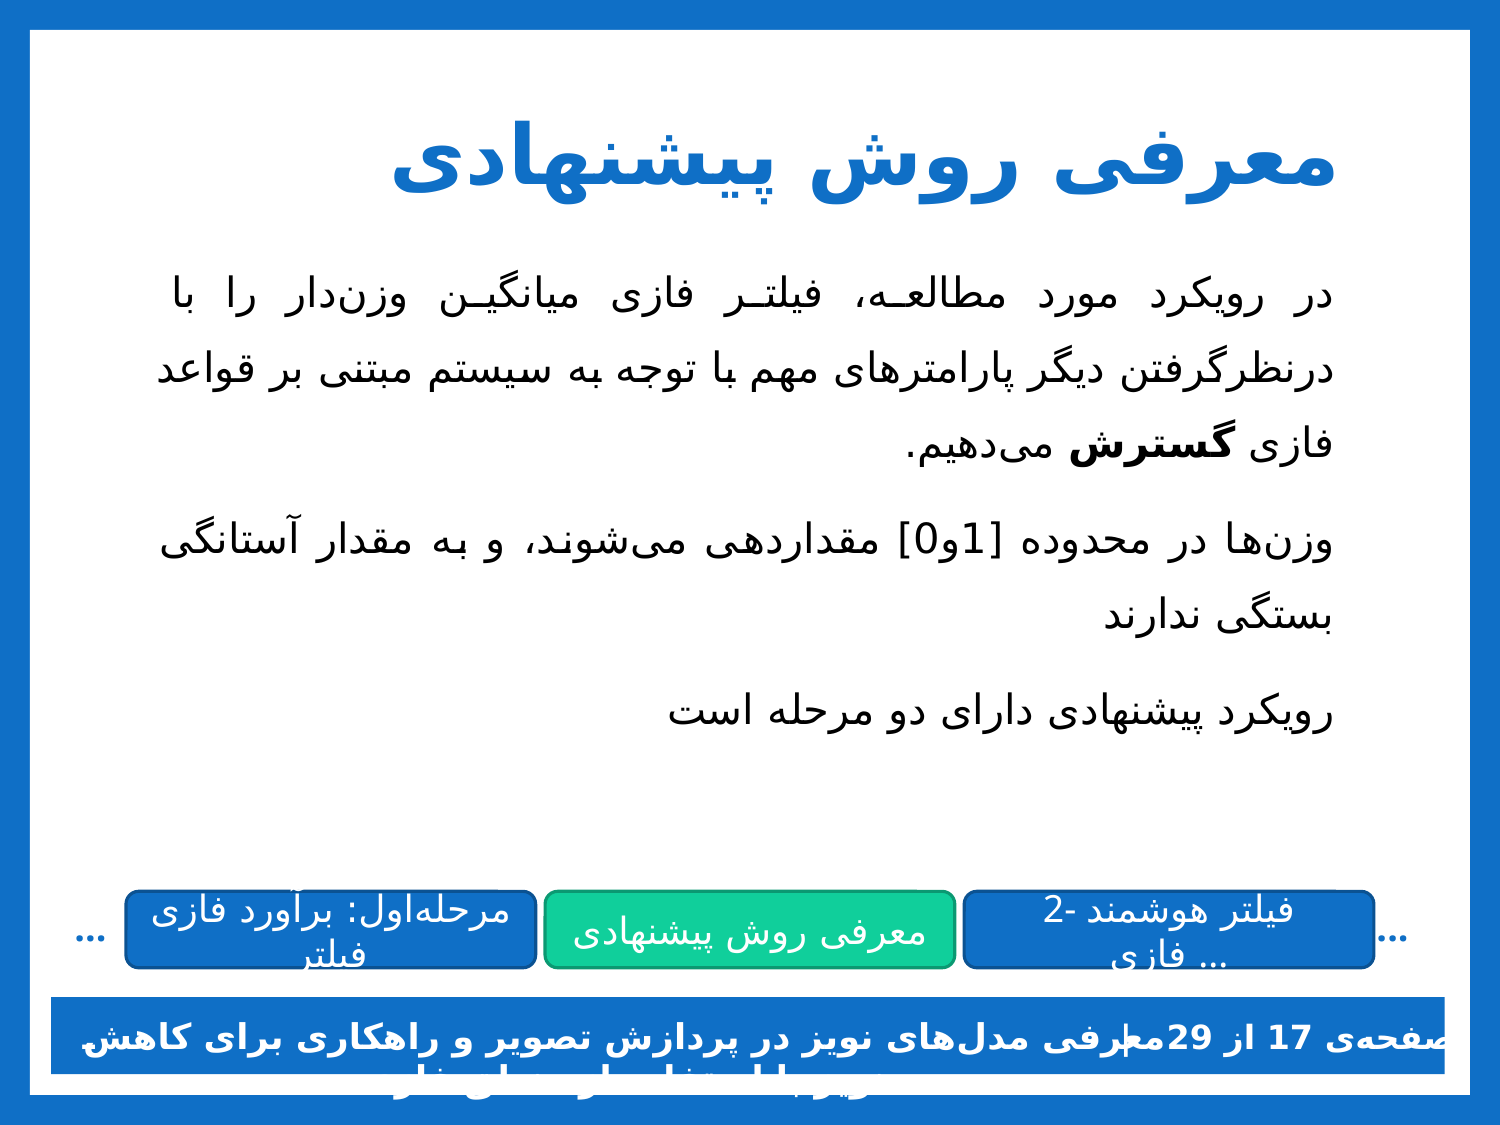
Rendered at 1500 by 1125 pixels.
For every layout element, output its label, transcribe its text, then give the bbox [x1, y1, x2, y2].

text_box ... [1379, 897, 1434, 957]
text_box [125, 890, 1375, 969]
text_box صفحه‌ی 17 از 29 | [1105, 1009, 1471, 1064]
text_box [50, 996, 1446, 1076]
text_box معرفی مدل‌های نويز در پردازش تصوير و راهکاری برای کاهش نويز با استفاده از منطق فازی [55, 1006, 1193, 1107]
title معرفی روش پیشنهادی [140, 99, 1356, 215]
list در رویکرد مورد مطالعه، فیلتر فازی میانگین وزن‌دار را با درنظرگرفتن دیگر پارامترهای مهم با توجه به سیستم مبتنی بر قواعد فازی گسترش می‎‌دهیم. وزن‌ها در محدوده [1و0] مقداردهی می‌شوند، و به مقدار آستانگی بستگی ندارند رویکرد پیشنهادی دارای دو مرحله است [140, 233, 1356, 832]
text_box ... [59, 897, 120, 957]
